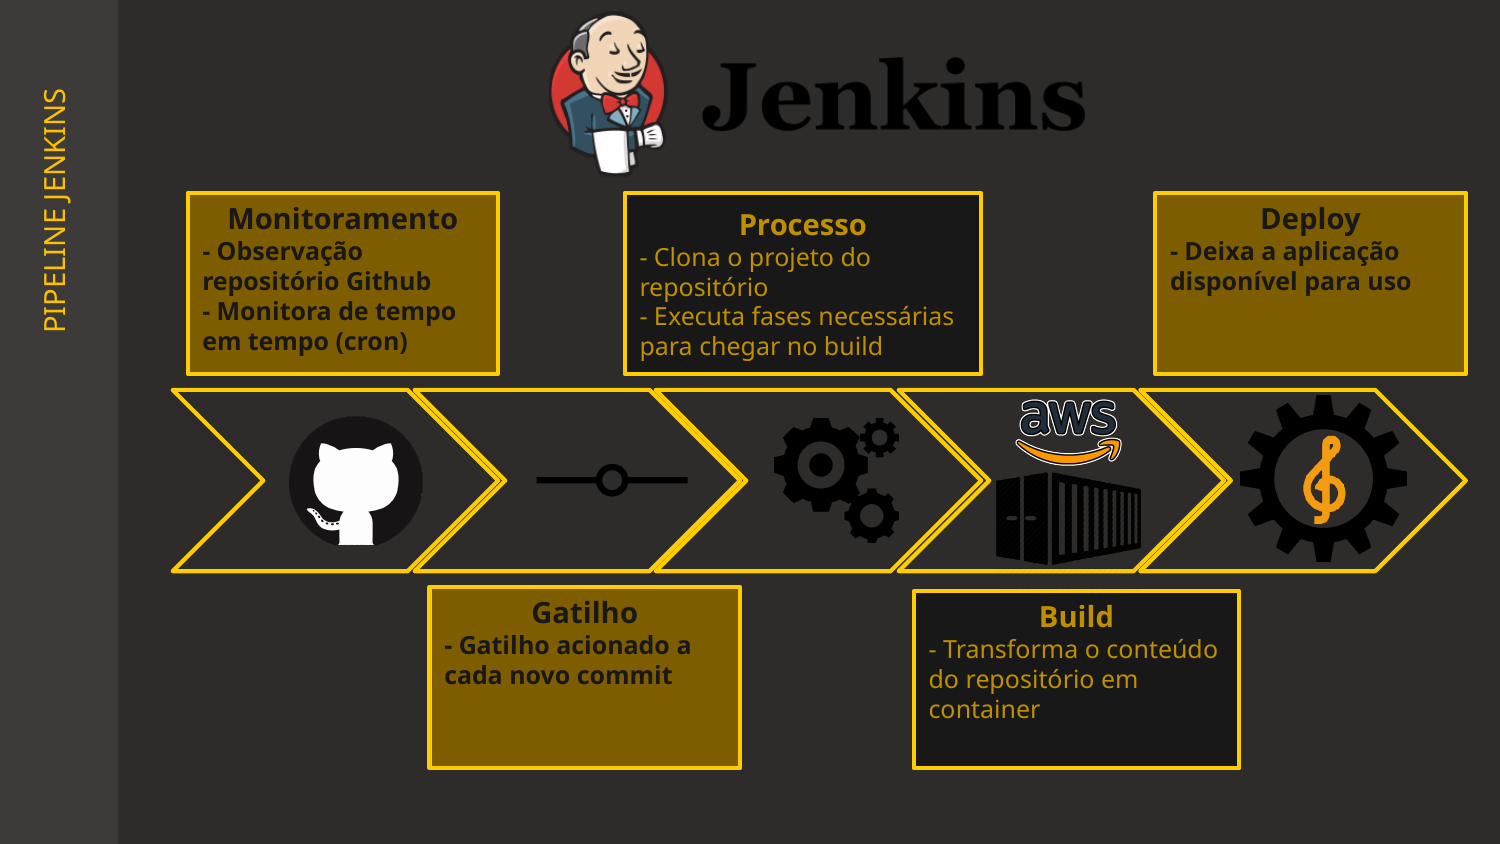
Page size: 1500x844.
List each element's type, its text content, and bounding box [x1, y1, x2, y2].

text_box Processo - Clona o projeto do repositório - Executa fases necessárias para chegar no build [623, 191, 983, 376]
text_box [896, 387, 1227, 574]
picture [1240, 395, 1408, 563]
text_box [412, 387, 658, 574]
text_box Gatilho - Gatilho acionado a cada novo commit [427, 585, 742, 770]
picture [548, 9, 1089, 178]
text_box [1138, 387, 1383, 574]
picture [530, 398, 694, 563]
title PIPELINE JENKINS [20, 73, 108, 702]
text_box [1412, 423, 1468, 538]
text_box Monitoramento - Observação repositório Github - Monitora de tempo em tempo (cron) [186, 191, 500, 376]
text_box Deploy - Deixa a aplicação disponível para uso [1153, 191, 1468, 376]
text_box [170, 387, 501, 574]
text_box [653, 387, 984, 574]
picture [774, 418, 899, 543]
text_box Build - Transforma o conteúdo do repositório em container [912, 589, 1241, 770]
text_box [698, 437, 742, 524]
picture [995, 399, 1142, 592]
picture [288, 415, 424, 546]
